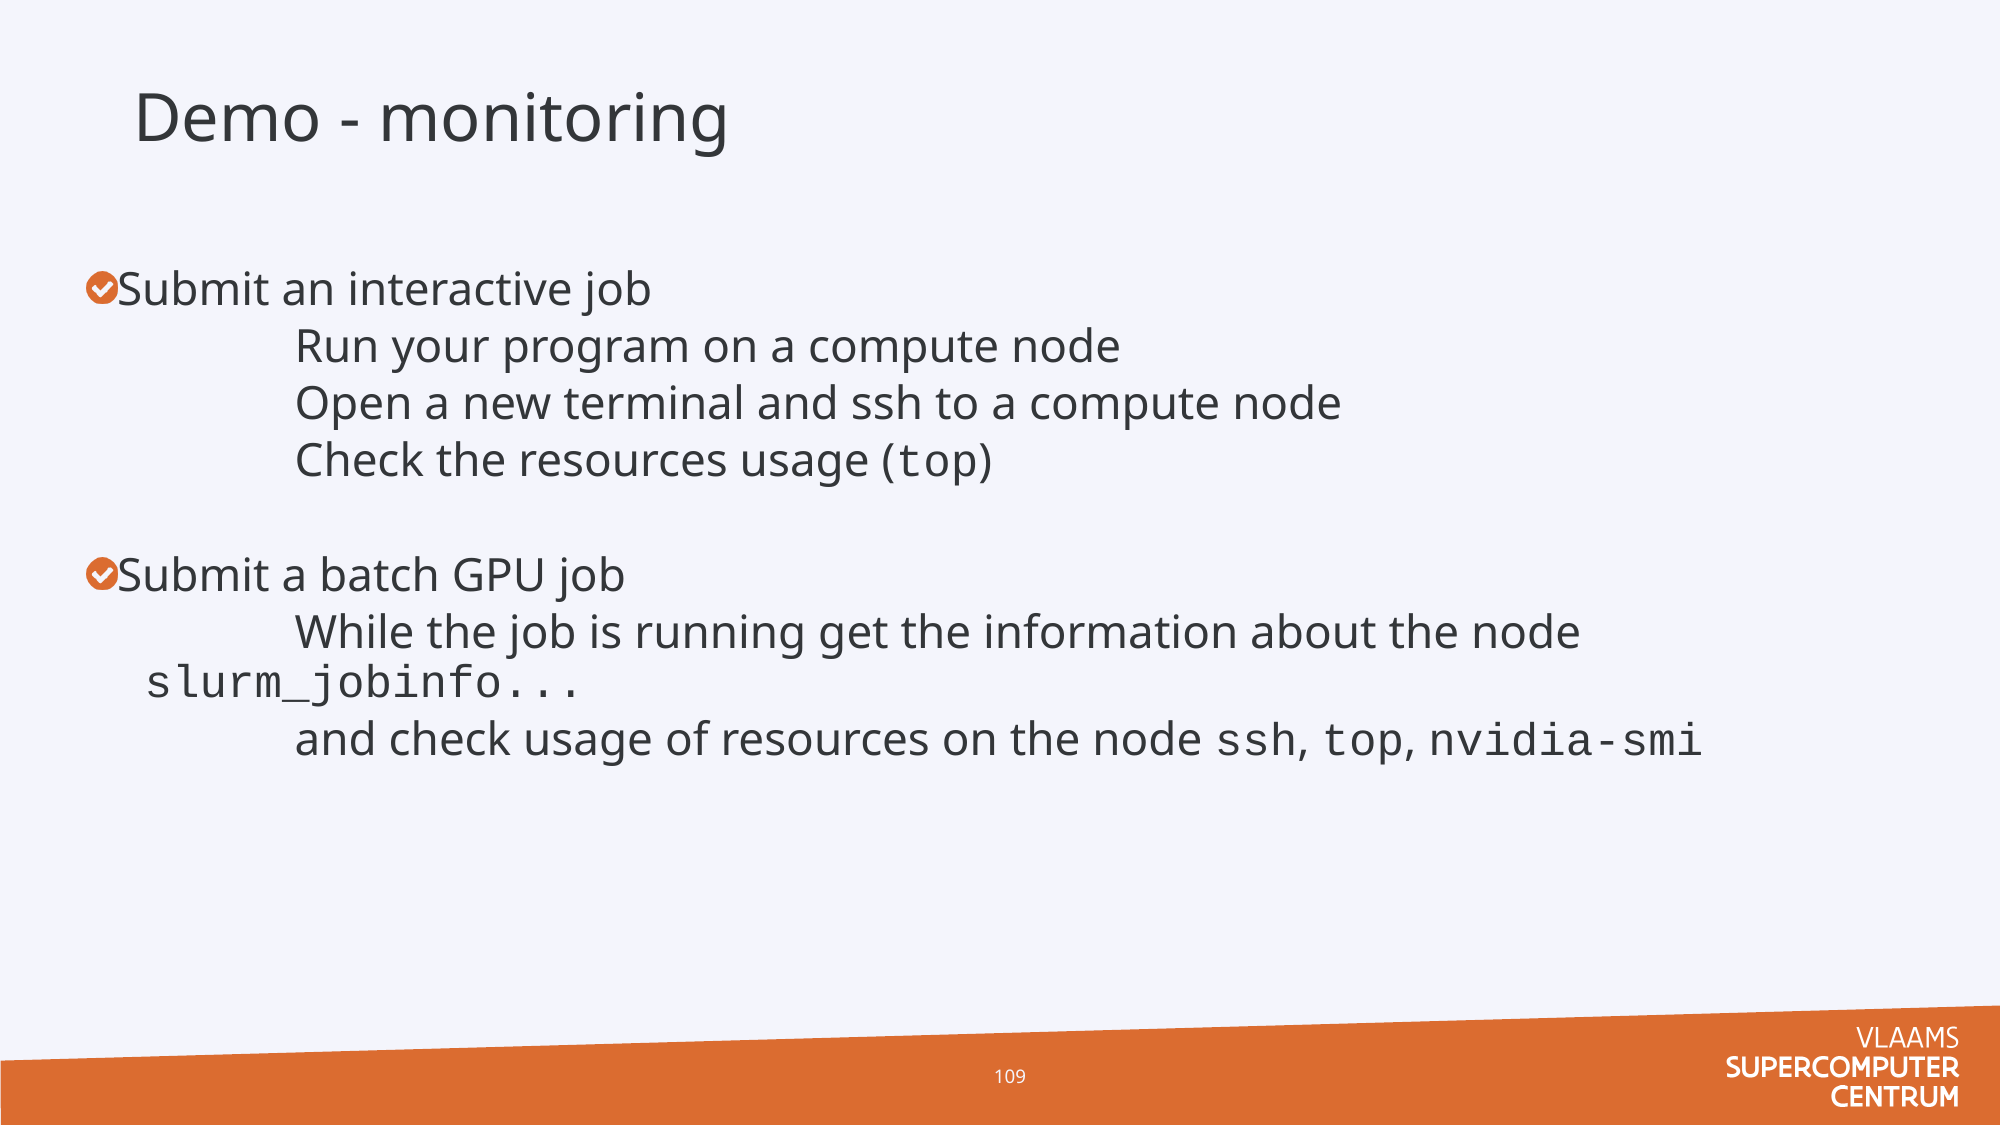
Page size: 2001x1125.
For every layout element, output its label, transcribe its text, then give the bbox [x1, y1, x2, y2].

text_box Demo - monitoring [118, 54, 1941, 185]
text_box Submit an interactive job Run your program on a compute node Open a new terminal and ssh to a compute node Check the resources usage (top) Submit a batch GPU job While the job is running get the information about the node slurm_jobinfo... and check usage of resources on the node ssh, top, nvidia-smi [86, 265, 2000, 993]
picture [86, 557, 118, 590]
slide_number 109 [958, 1047, 1042, 1108]
picture [1725, 1021, 1960, 1117]
picture [86, 271, 118, 304]
